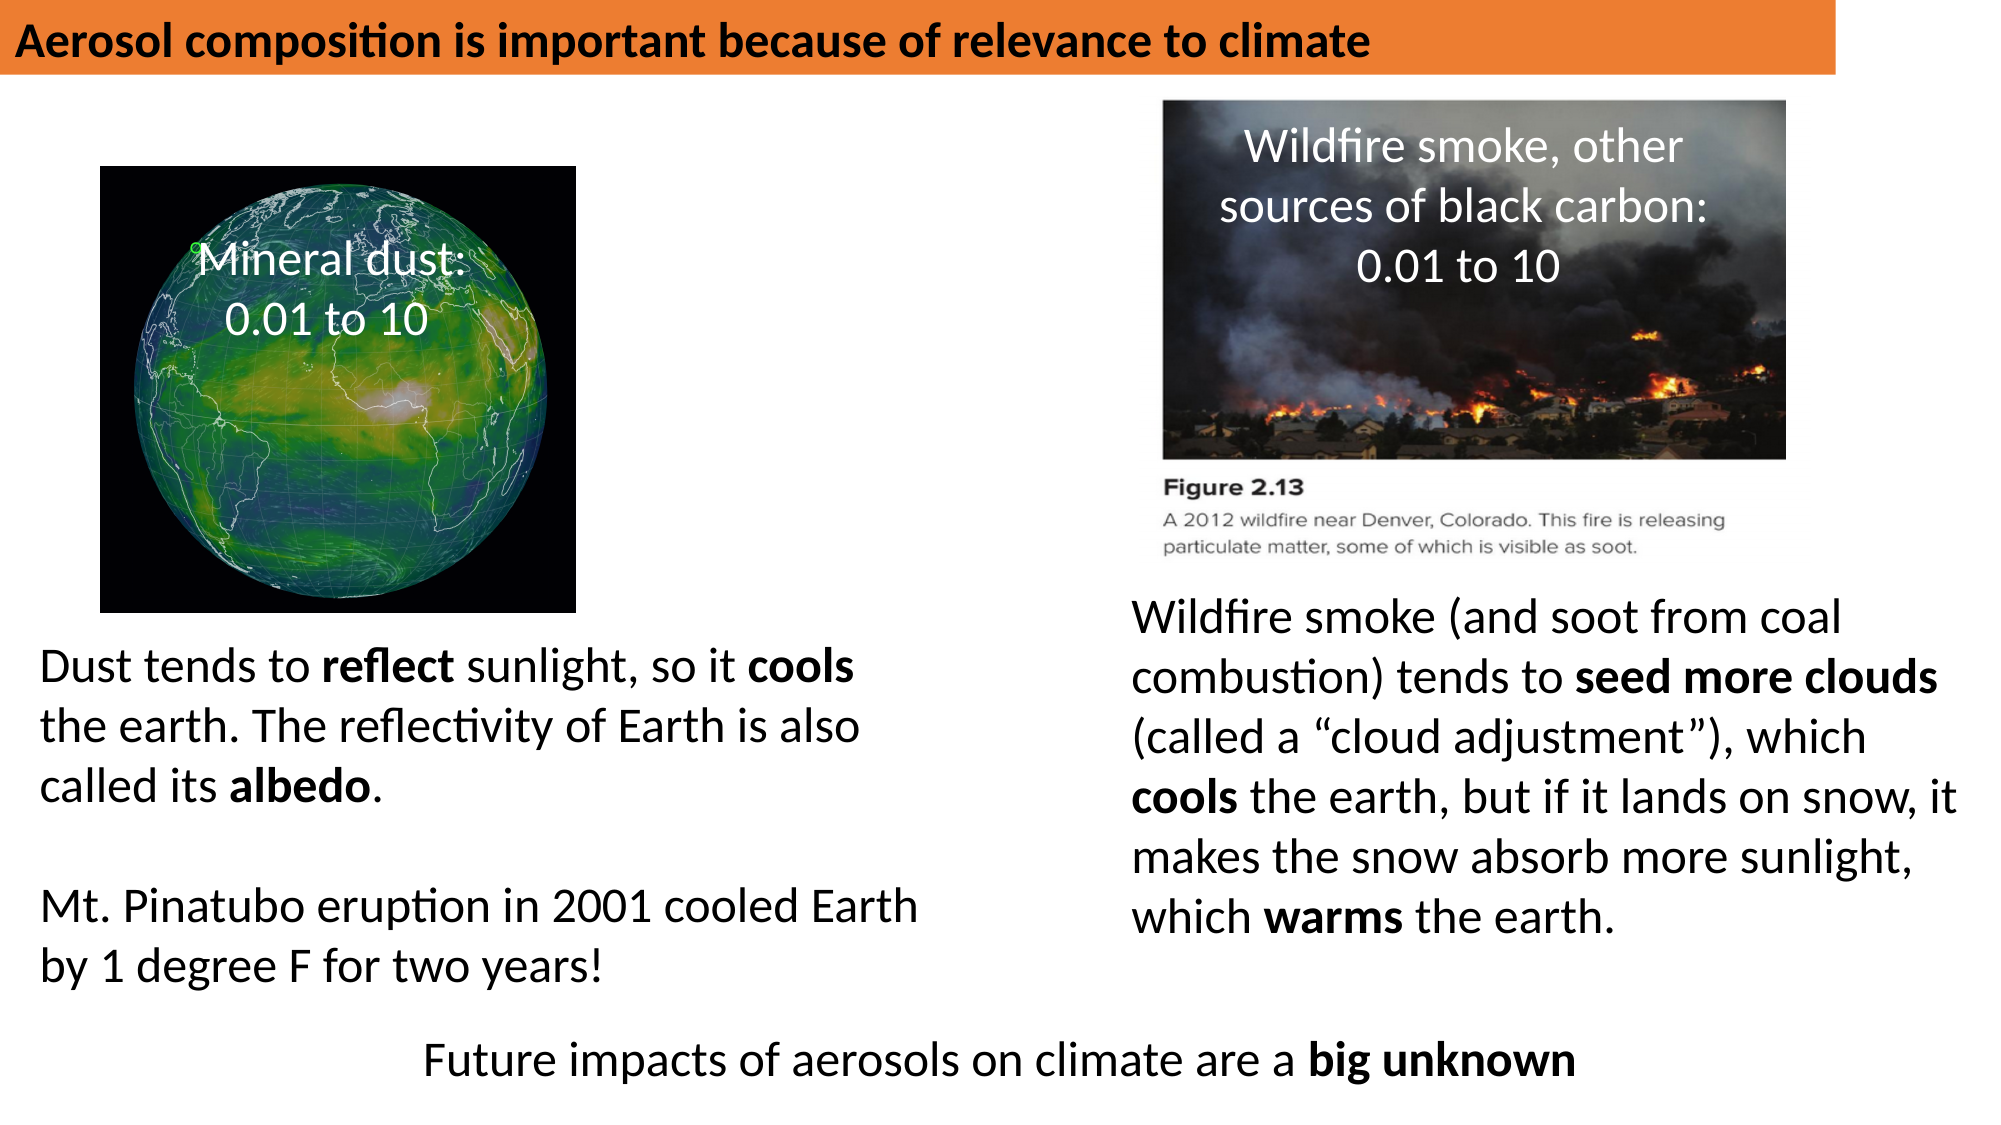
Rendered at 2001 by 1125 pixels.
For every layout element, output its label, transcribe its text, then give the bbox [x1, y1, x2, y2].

text_box Future impacts of aerosols on climate are a big unknown [40, 1019, 1960, 1095]
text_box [1139, 89, 1811, 563]
text_box Dust tends to reflect sunlight, so it cools the earth. The reflectivity of Earth is also called its albedo. Mt. Pinatubo eruption in 2001 cooled Earth by 1 degree F for two years! [24, 625, 946, 1000]
text_box Aerosol composition is important because of relevance to climate [0, 0, 1836, 75]
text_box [100, 166, 576, 613]
text_box Wildfire smoke (and soot from coal combustion) tends to seed more clouds (called a “cloud adjustment”), which cools the earth, but if it lands on snow, it makes the snow absorb more sunlight, which warms the earth. [1116, 576, 1976, 952]
